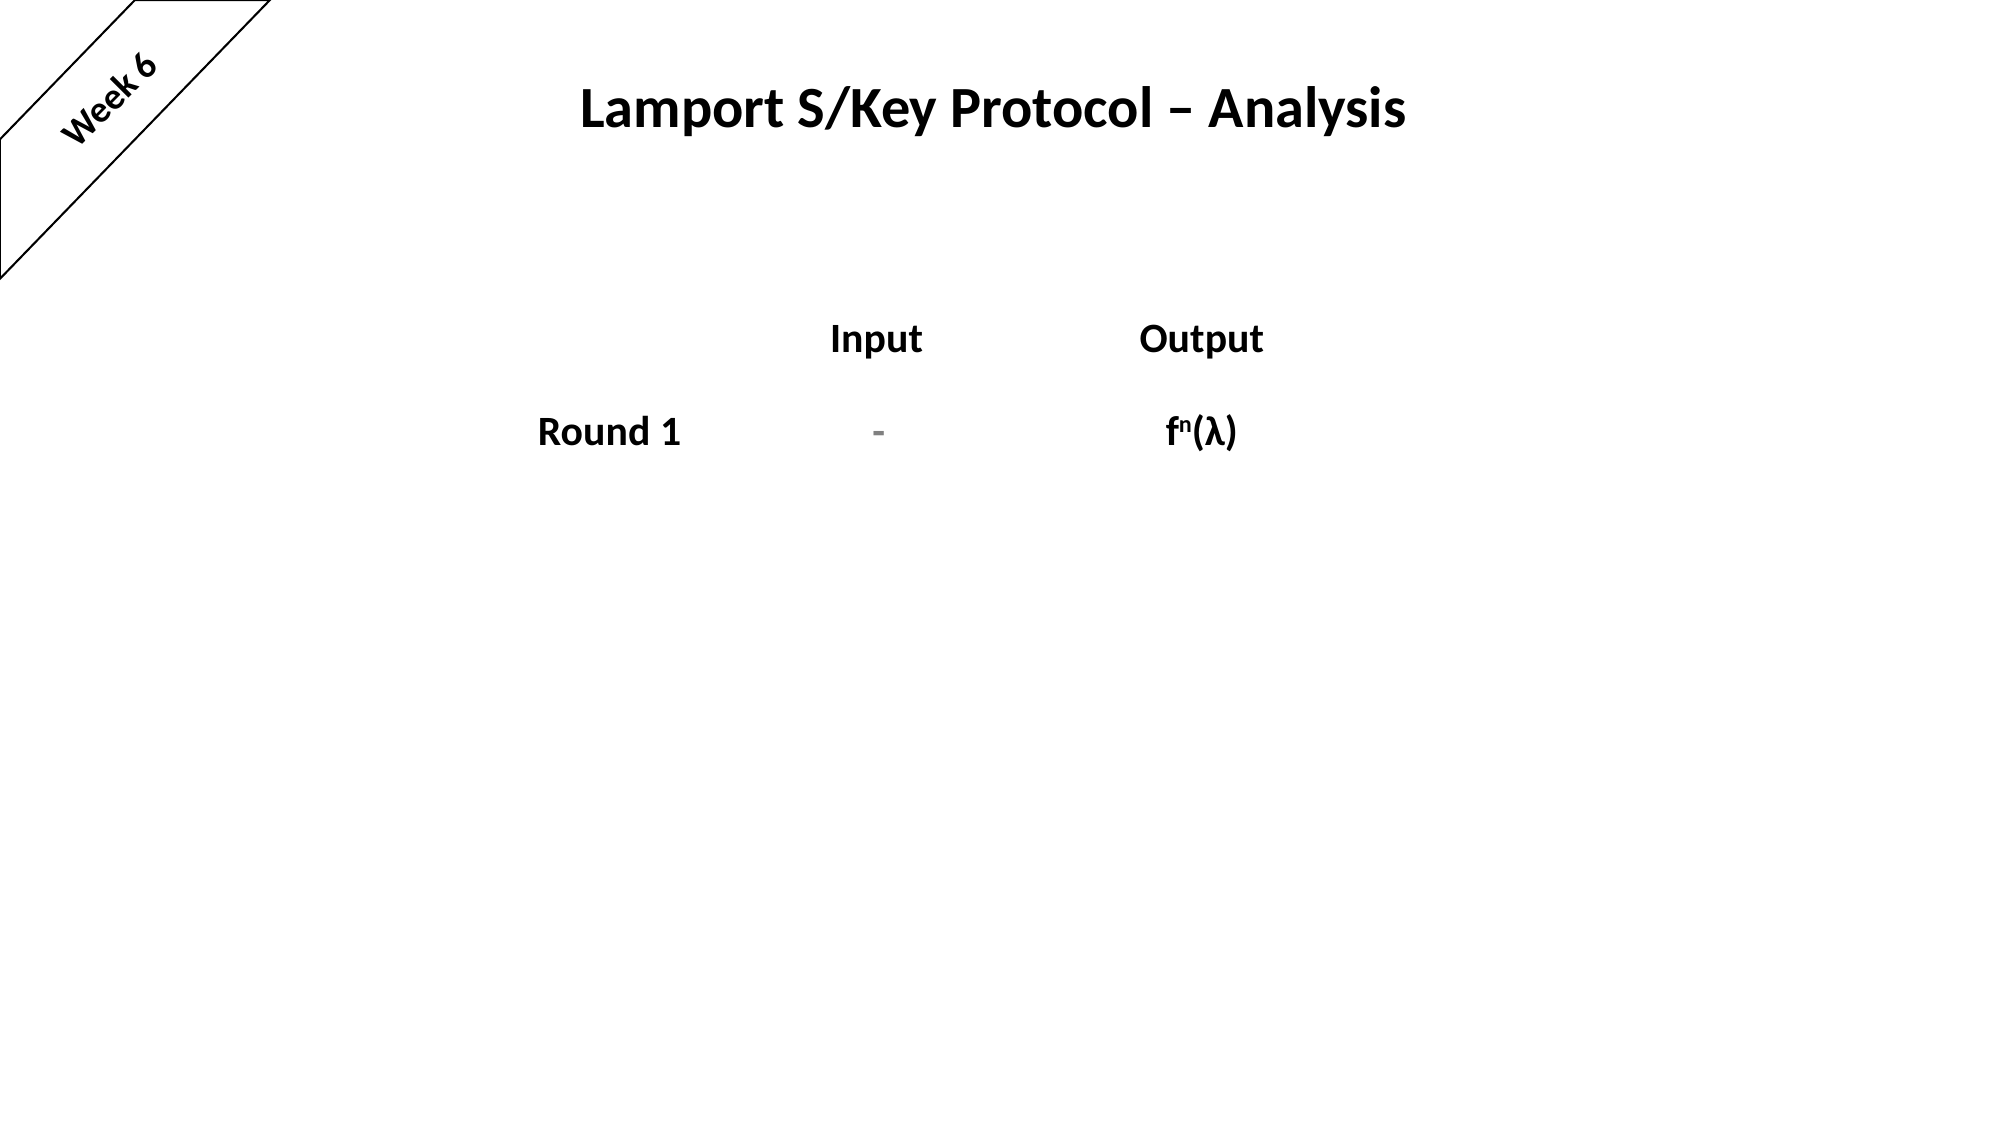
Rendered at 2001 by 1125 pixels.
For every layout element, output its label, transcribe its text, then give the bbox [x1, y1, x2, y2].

text_box Output [1124, 252, 1280, 368]
text_box [0, 0, 137, 281]
text_box Week 6 [35, 26, 137, 171]
title Lamport S/Key Protocol – Analysis [137, 0, 1863, 218]
text_box fn(λ) [1150, 396, 1254, 461]
text_box - [857, 396, 901, 461]
text_box Input [815, 252, 939, 368]
text_box Round 1 [523, 396, 697, 461]
